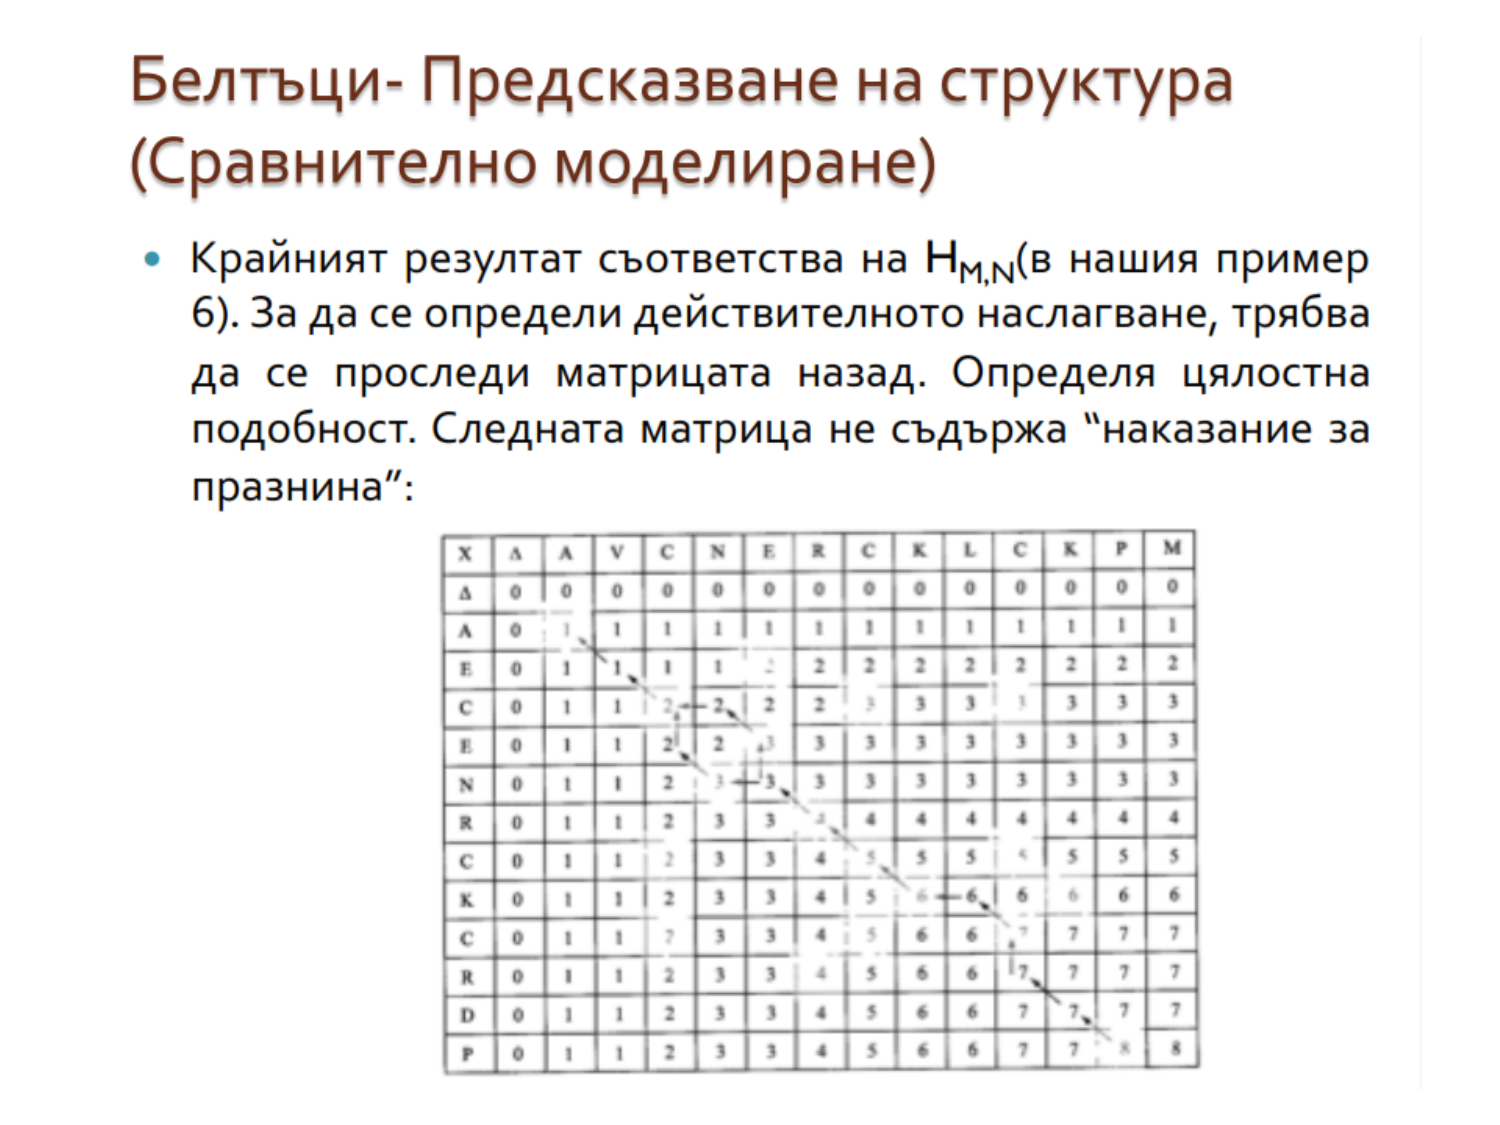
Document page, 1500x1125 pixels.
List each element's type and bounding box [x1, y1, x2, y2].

picture [78, 35, 1422, 1090]
